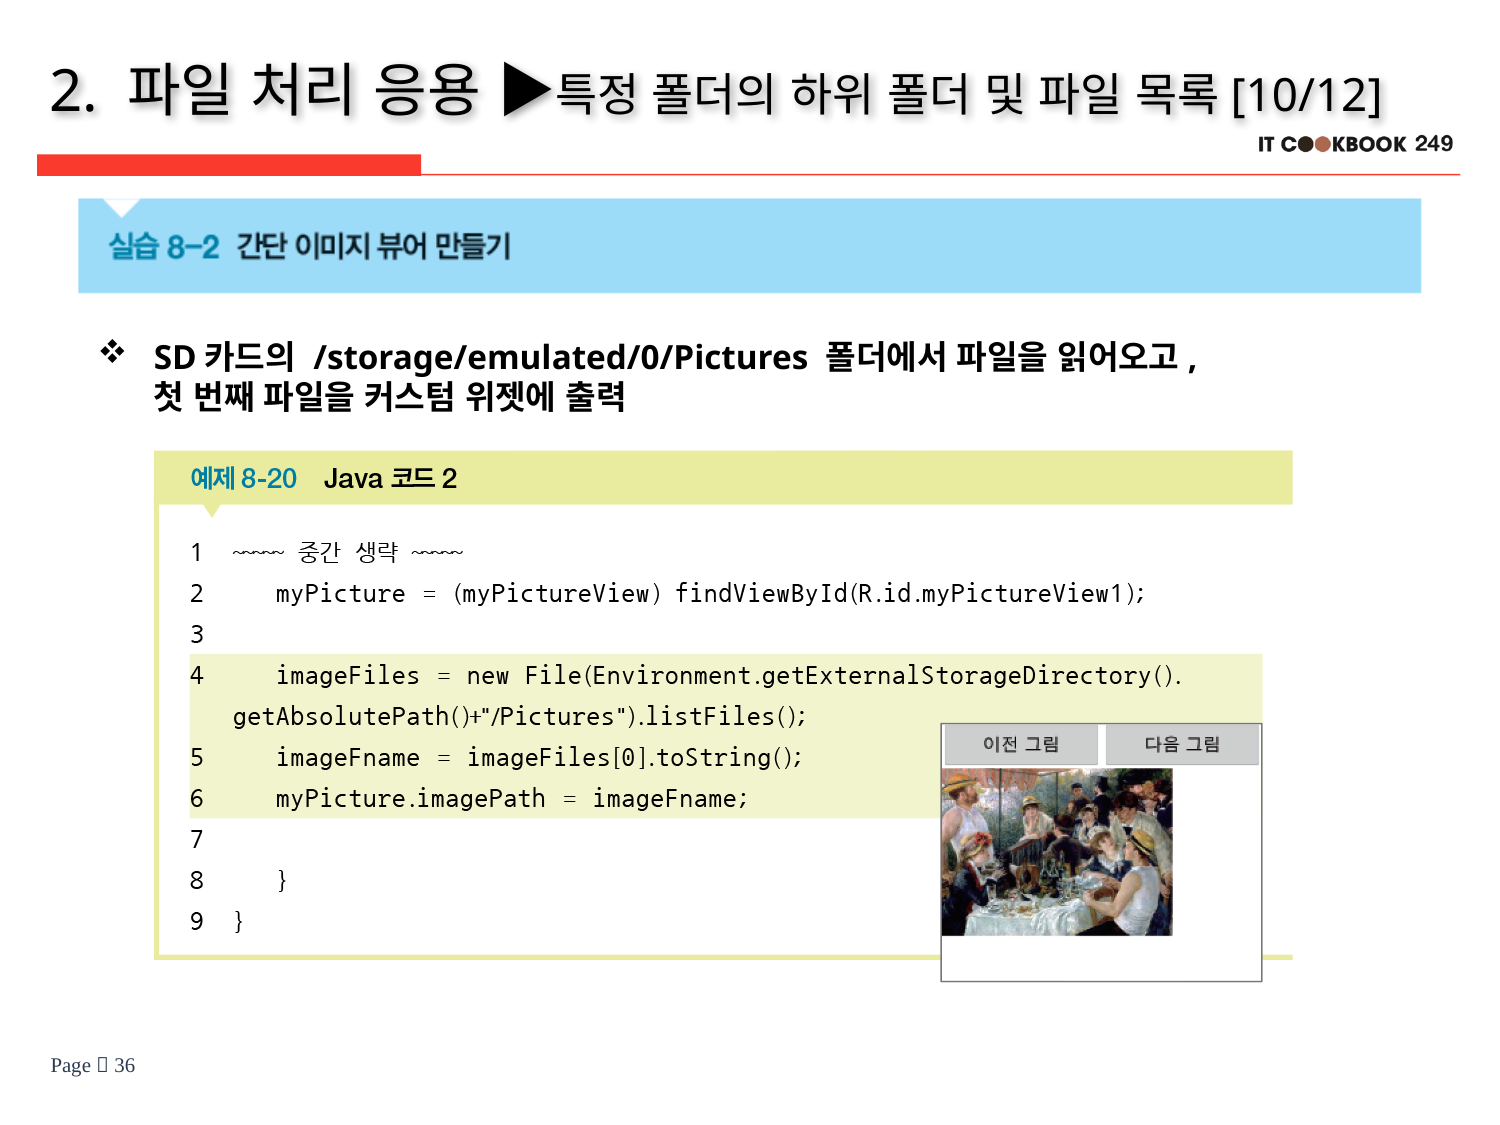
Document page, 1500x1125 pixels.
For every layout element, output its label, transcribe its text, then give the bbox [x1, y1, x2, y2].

picture [145, 442, 1293, 985]
picture [77, 194, 1423, 295]
list SD카드의 /storage/emulated/0/Pictures 폴더에서 파일을 읽어오고, 첫 번째 파일을 커스텀 위젯에 출력 [54, 335, 1500, 1051]
title 2. 파일 처리 응용 ▶특정 폴더의 하위 폴더 및 파일 목록[10/12] [48, 53, 1481, 161]
